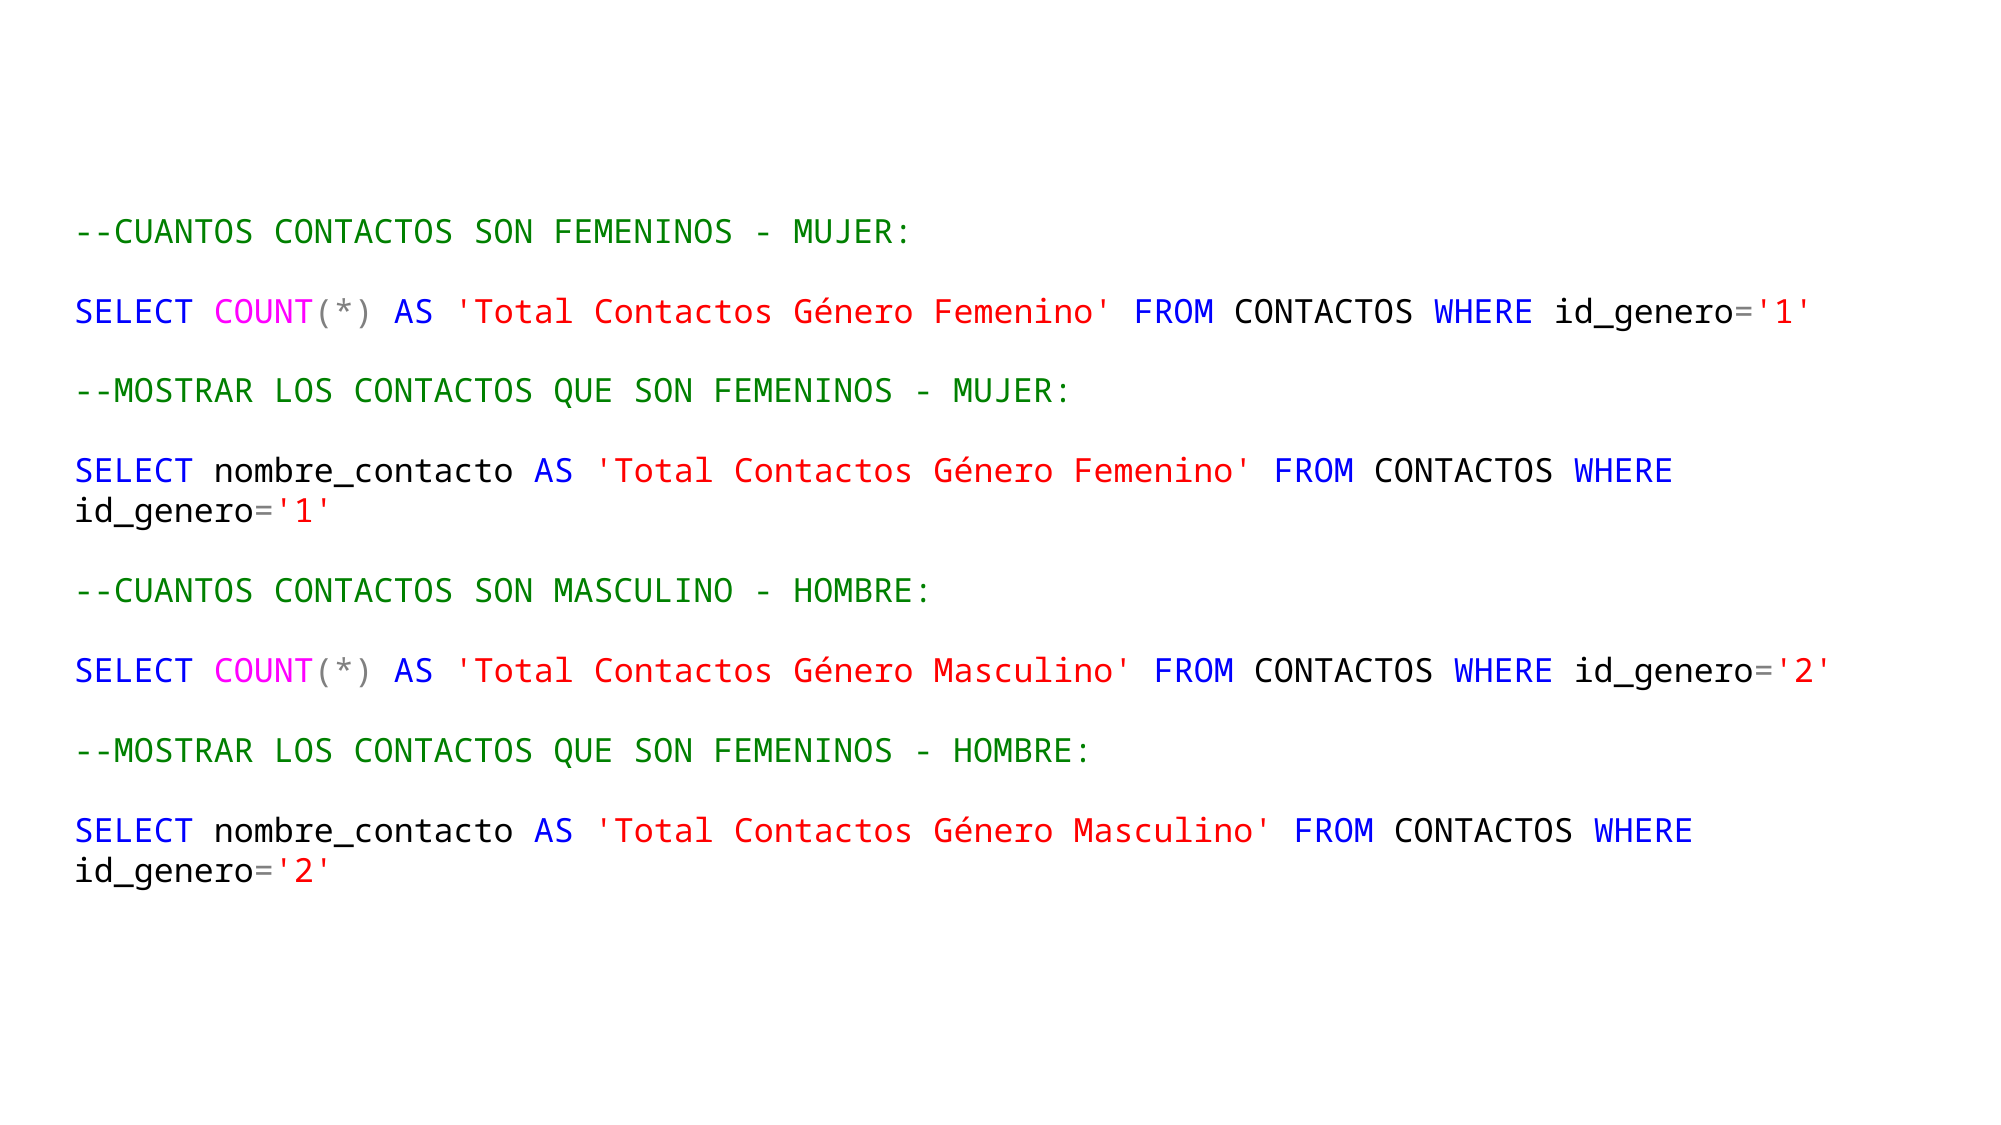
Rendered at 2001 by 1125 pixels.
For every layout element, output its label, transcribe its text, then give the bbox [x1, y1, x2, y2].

text_box --CUANTOS CONTACTOS SON FEMENINOS - MUJER: SELECT COUNT(*) AS 'Total Contactos Género Femenino' FROM CONTACTOS WHERE id_genero='1' --MOSTRAR LOS CONTACTOS QUE SON FEMENINOS - MUJER: SELECT nombre_contacto AS 'Total Contactos Género Femenino' FROM CONTACTOS WHERE id_genero='1' --CUANTOS CONTACTOS SON MASCULINO - HOMBRE: SELECT COUNT(*) AS 'Total Contactos Género Masculino' FROM CONTACTOS WHERE id_genero='2' --MOSTRAR LOS CONTACTOS QUE SON FEMENINOS - HOMBRE: SELECT nombre_contacto AS 'Total Contactos Género Masculino' FROM CONTACTOS WHERE id_genero='2' [58, 162, 1942, 897]
